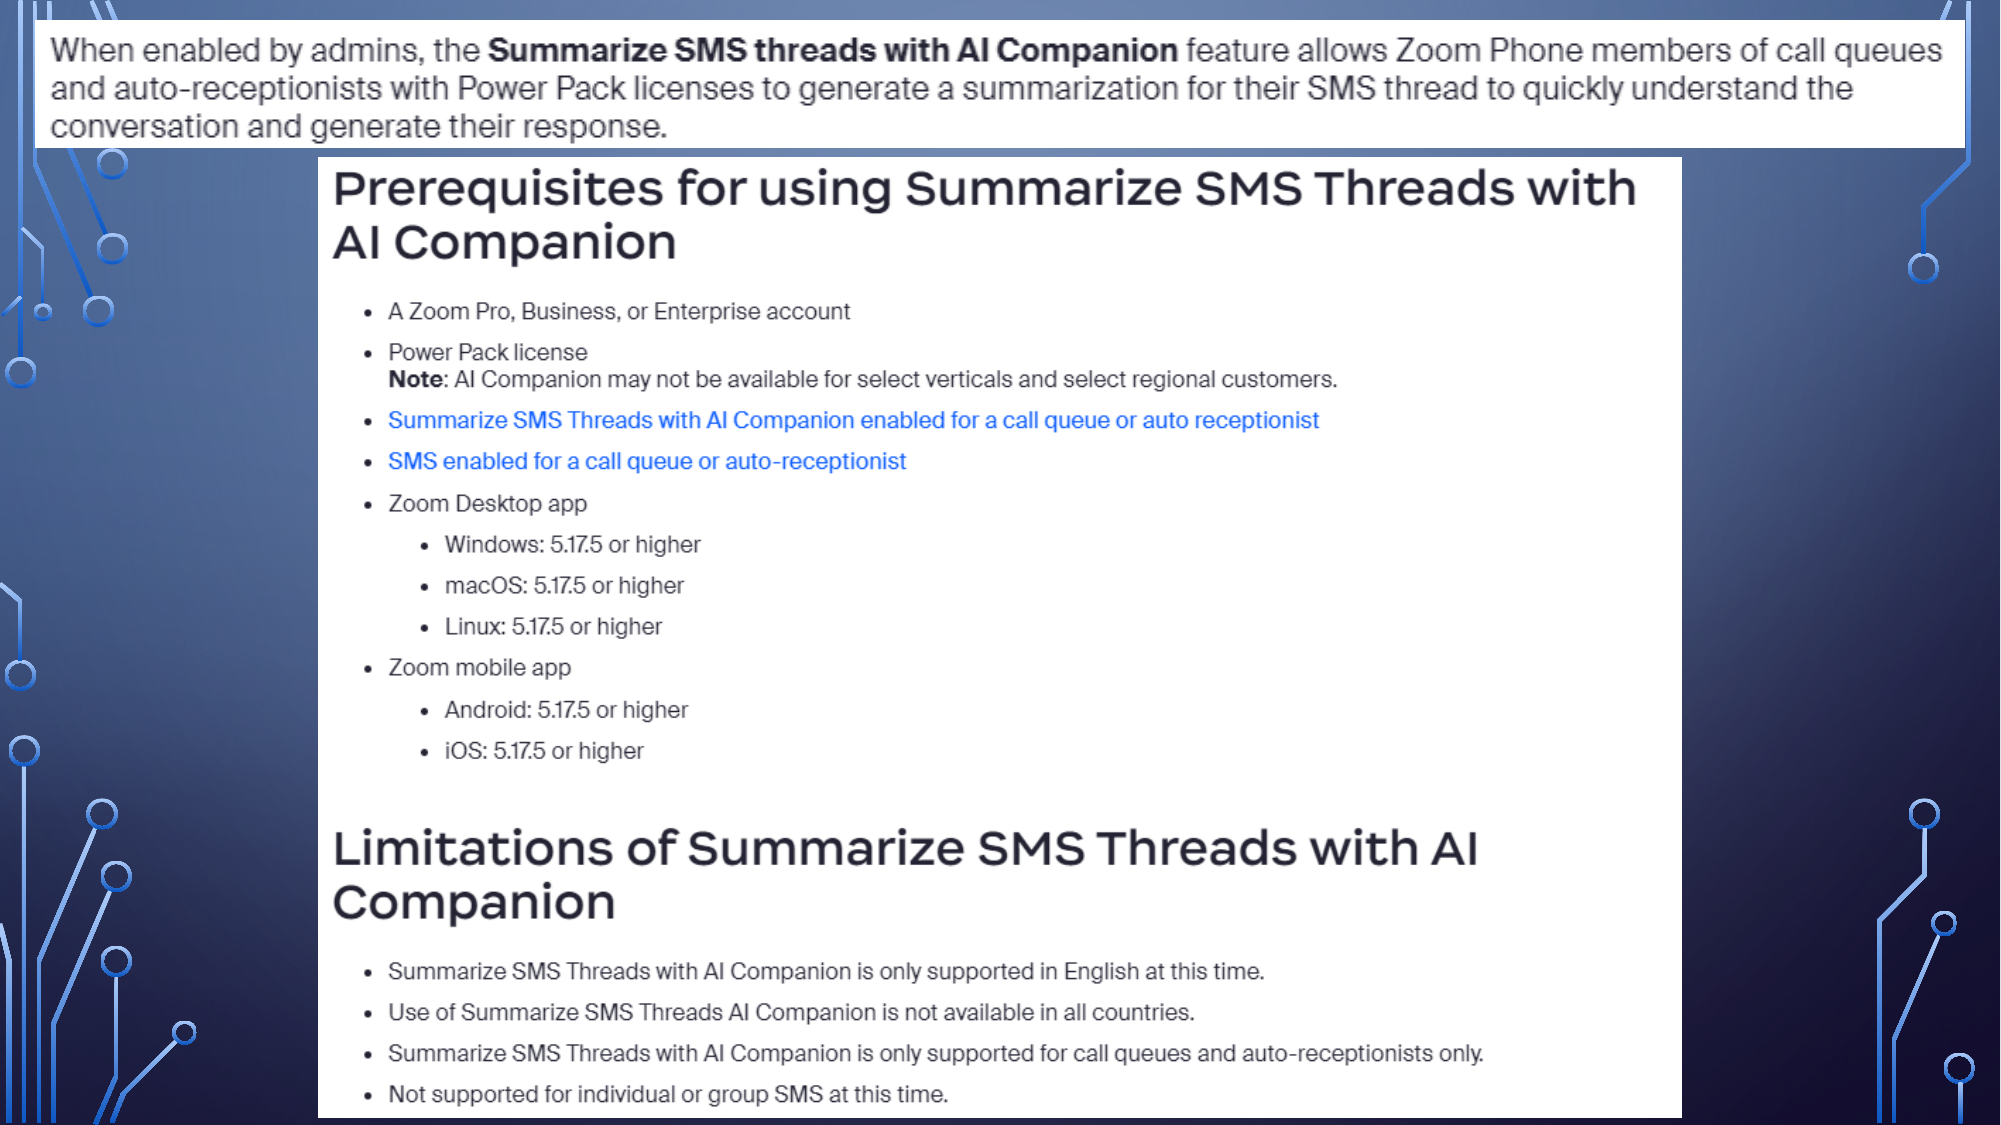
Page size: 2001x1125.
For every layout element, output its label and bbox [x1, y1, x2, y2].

picture [35, 20, 1965, 148]
picture [317, 156, 1683, 1118]
